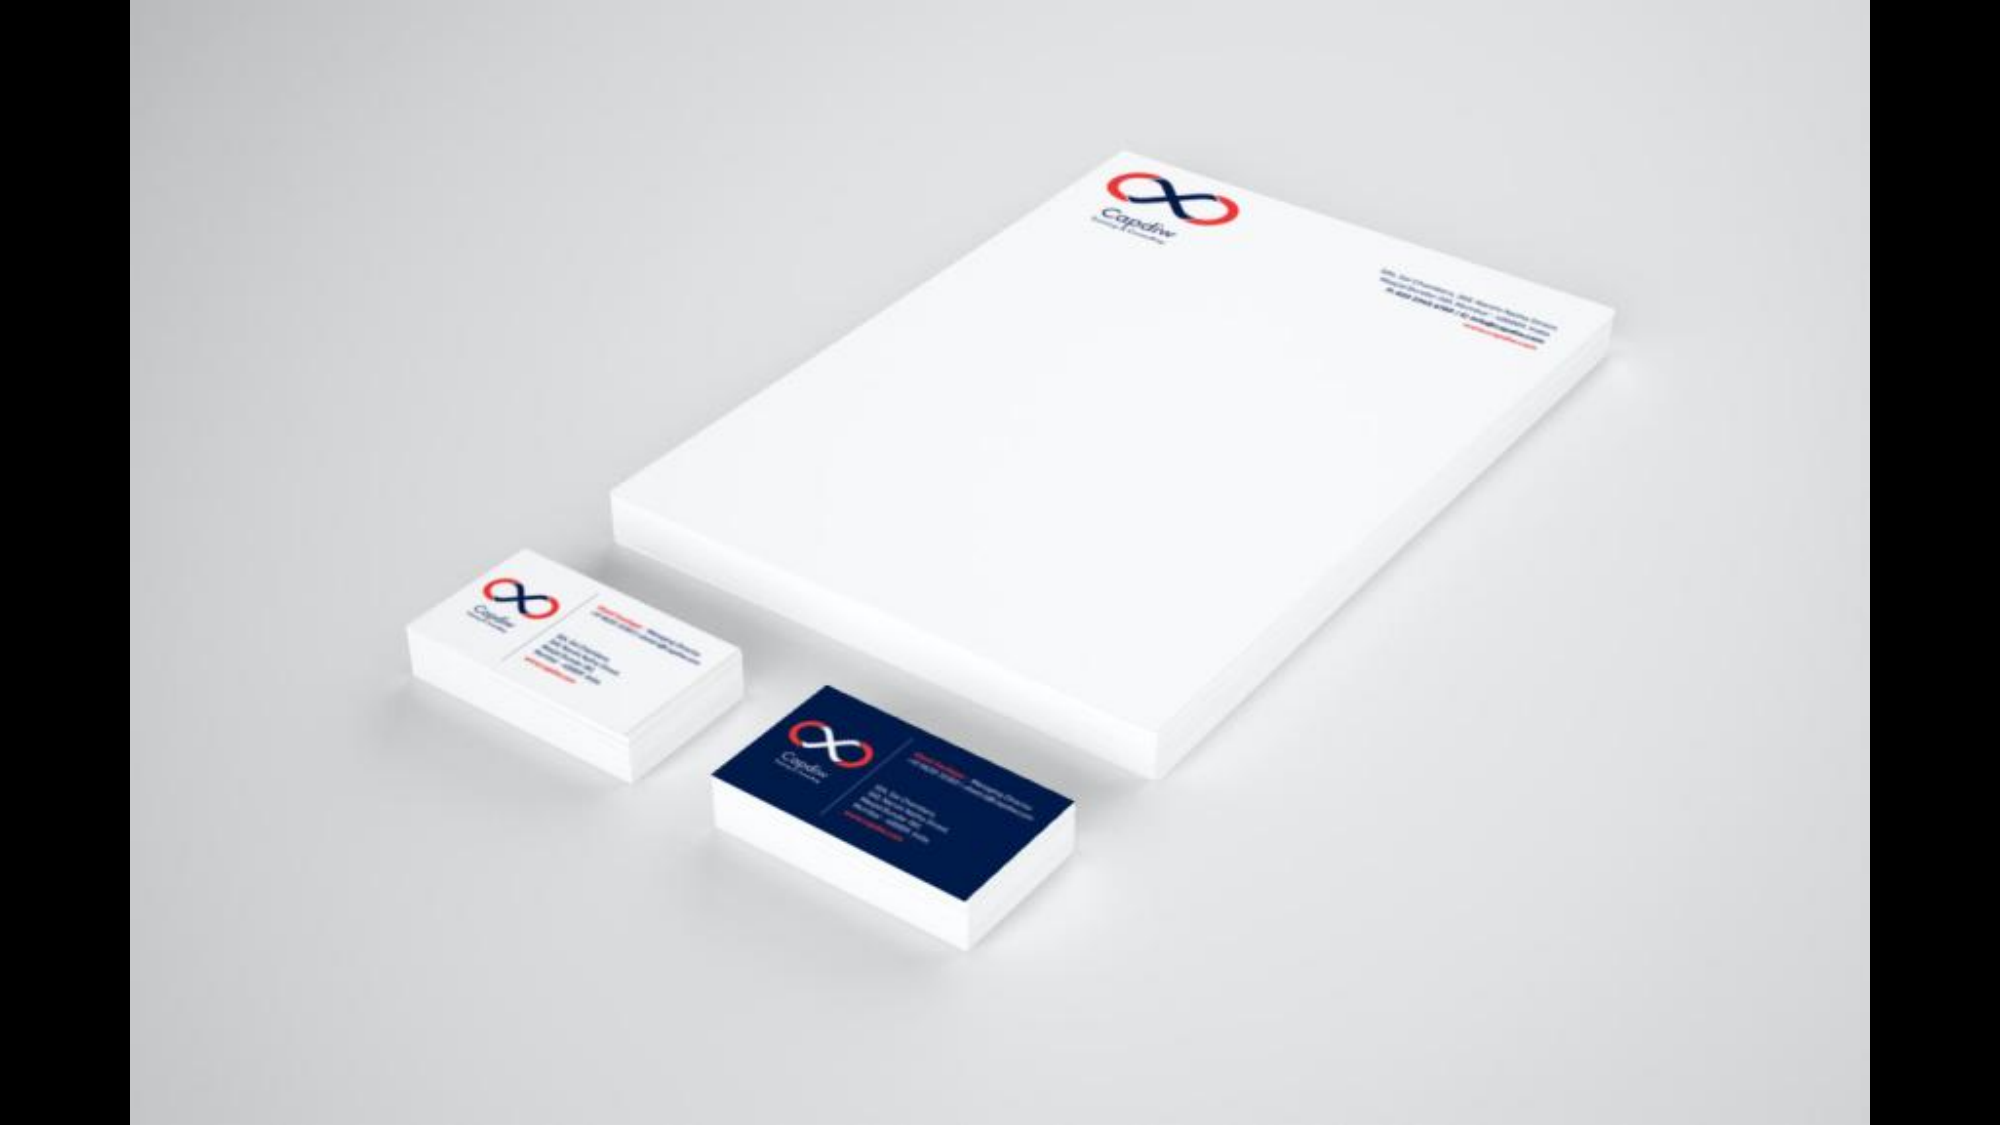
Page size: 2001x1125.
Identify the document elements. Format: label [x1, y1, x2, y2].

picture [130, 0, 1870, 1125]
text_box [1870, 0, 2000, 1125]
text_box [0, 0, 130, 1125]
